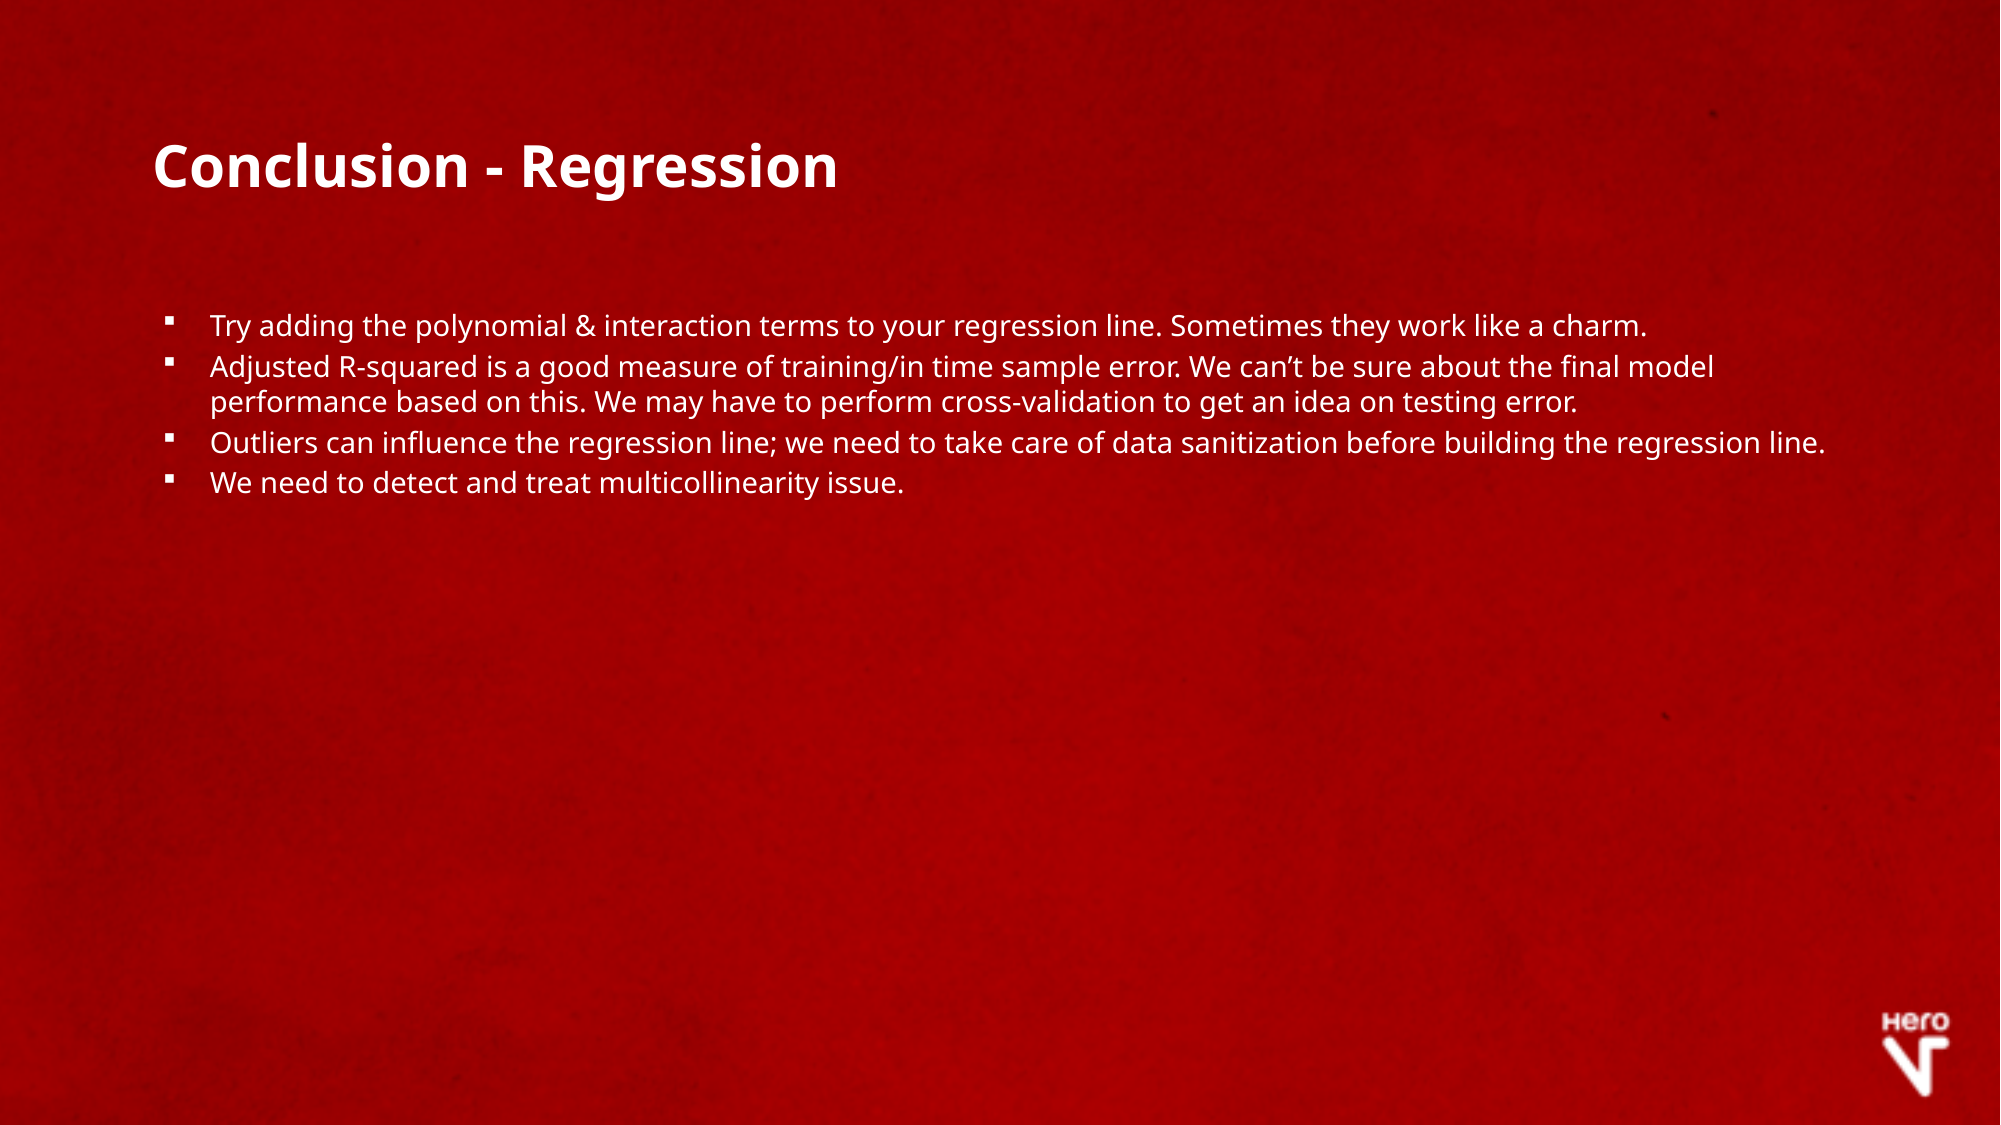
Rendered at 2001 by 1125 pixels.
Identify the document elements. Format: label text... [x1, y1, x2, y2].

list Try adding the polynomial & interaction terms to your regression line. Sometimes they work like a charm. Adjusted R-squared is a good measure of training/in time sample error. We can’t be sure about the final model performance based on this. We may have to perform cross-validation to get an idea on testing error. Outliers can influence the regression line; we need to take care of data sanitization before building the regression line. We need to detect and treat multicollinearity issue. [137, 299, 1863, 1014]
picture [0, 0, 2000, 1125]
title Conclusion - Regression [137, 59, 1863, 278]
